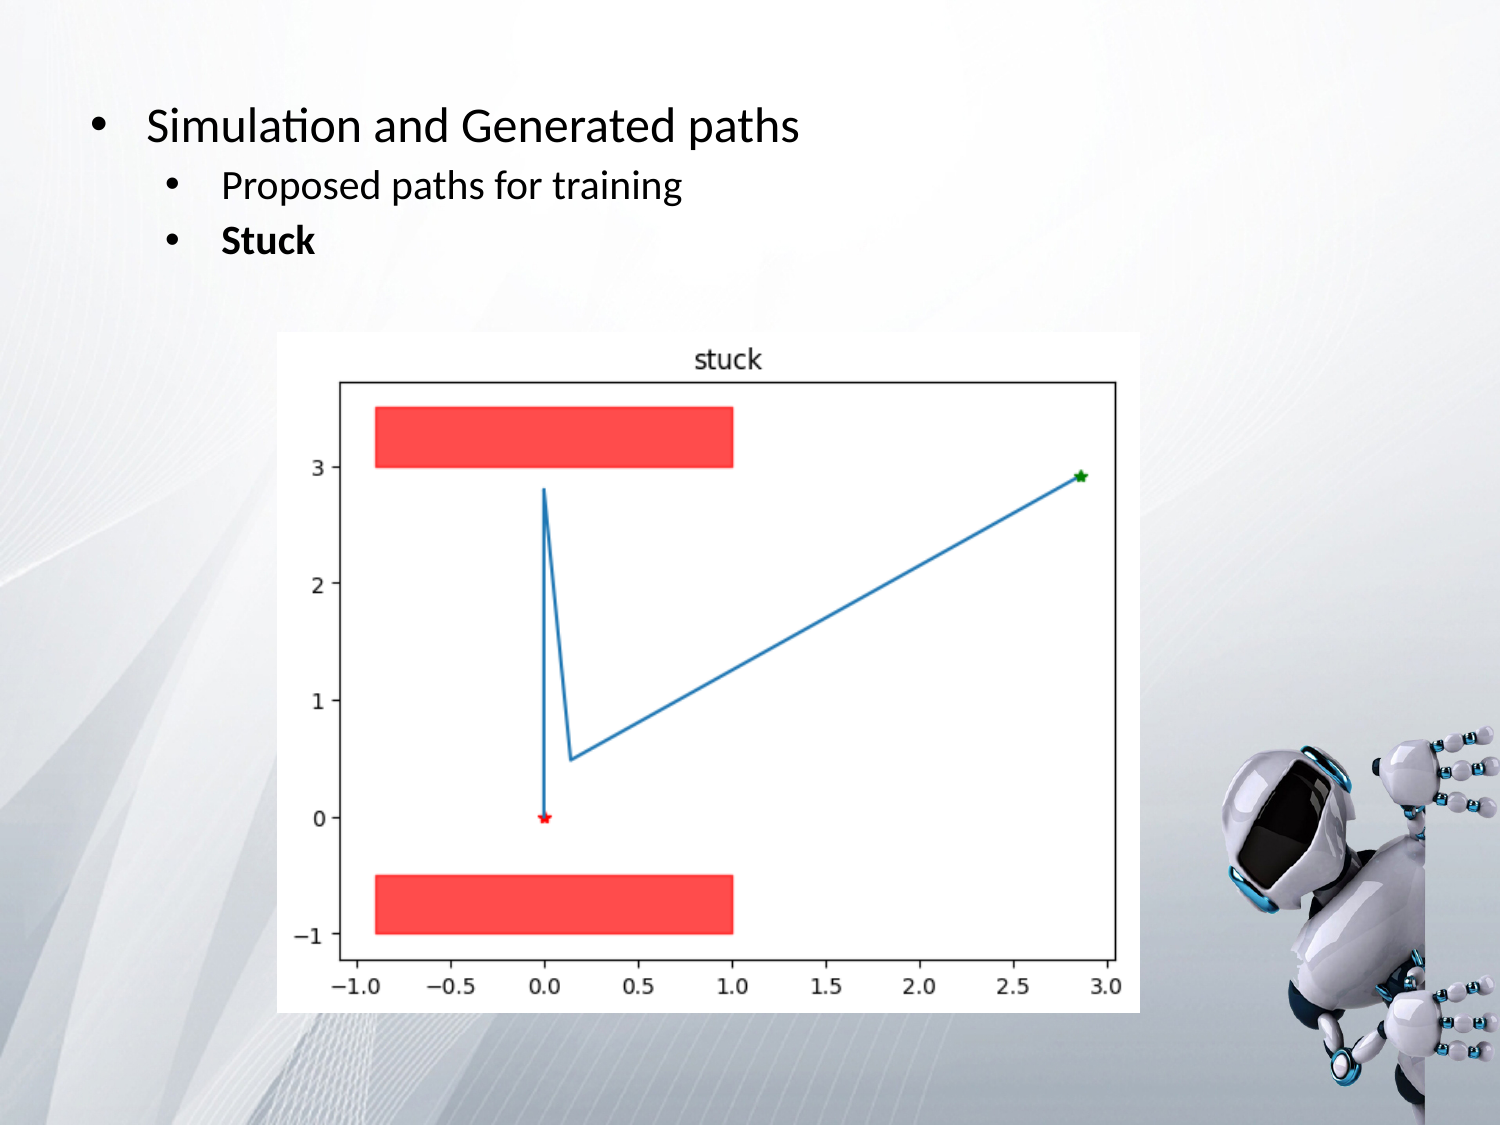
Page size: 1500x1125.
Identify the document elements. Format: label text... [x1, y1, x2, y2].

text_box Simulation and Generated paths Proposed paths for training Stuck [74, 91, 1425, 1066]
picture [0, 0, 1500, 1125]
